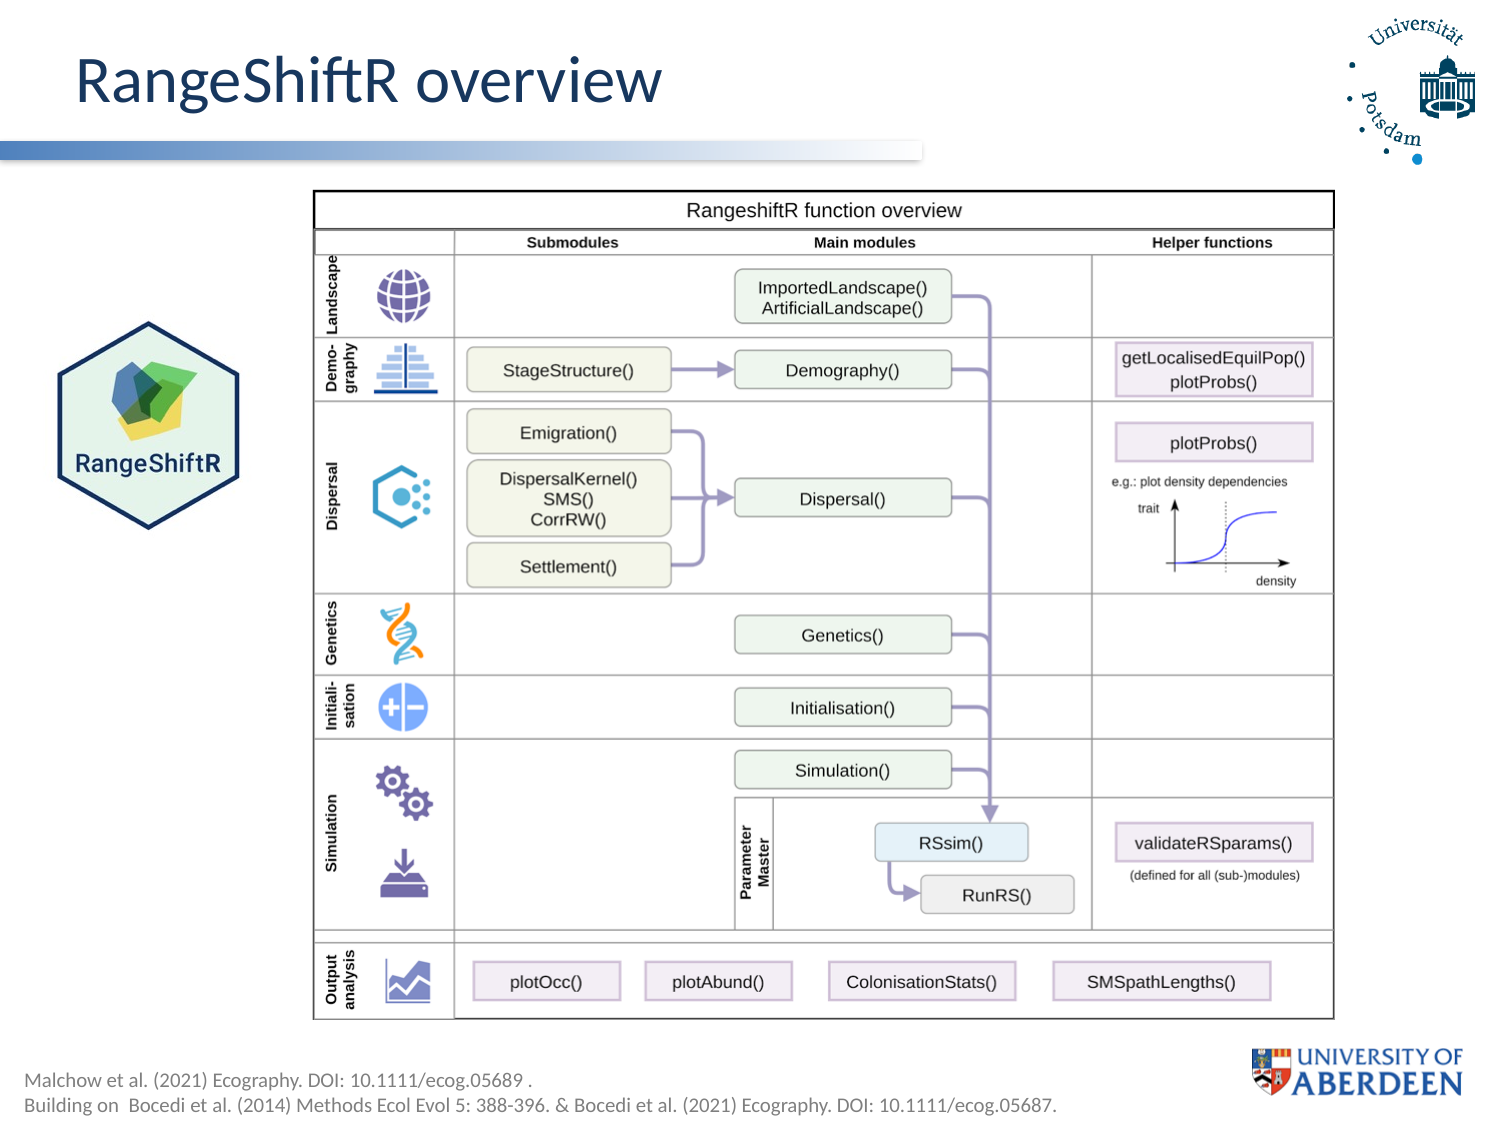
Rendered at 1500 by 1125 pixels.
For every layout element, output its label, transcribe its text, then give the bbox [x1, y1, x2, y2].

picture [1338, 111, 1475, 166]
picture [311, 189, 1463, 1125]
picture [1427, 79, 1469, 110]
title RangeShiftR overview [75, 33, 1425, 117]
picture [27, 305, 267, 551]
text_box Malchow et al. (2021) Ecography. DOI: 10.1111/ecog.05689 . Building on Bocedi et al. (2014) Methods Ecol Evol 5: 388-396. & Bocedi et al. (2021) Ecography. DOI: 10.1111/ecog.05687. [9, 1059, 1073, 1124]
picture [1338, 18, 1475, 73]
